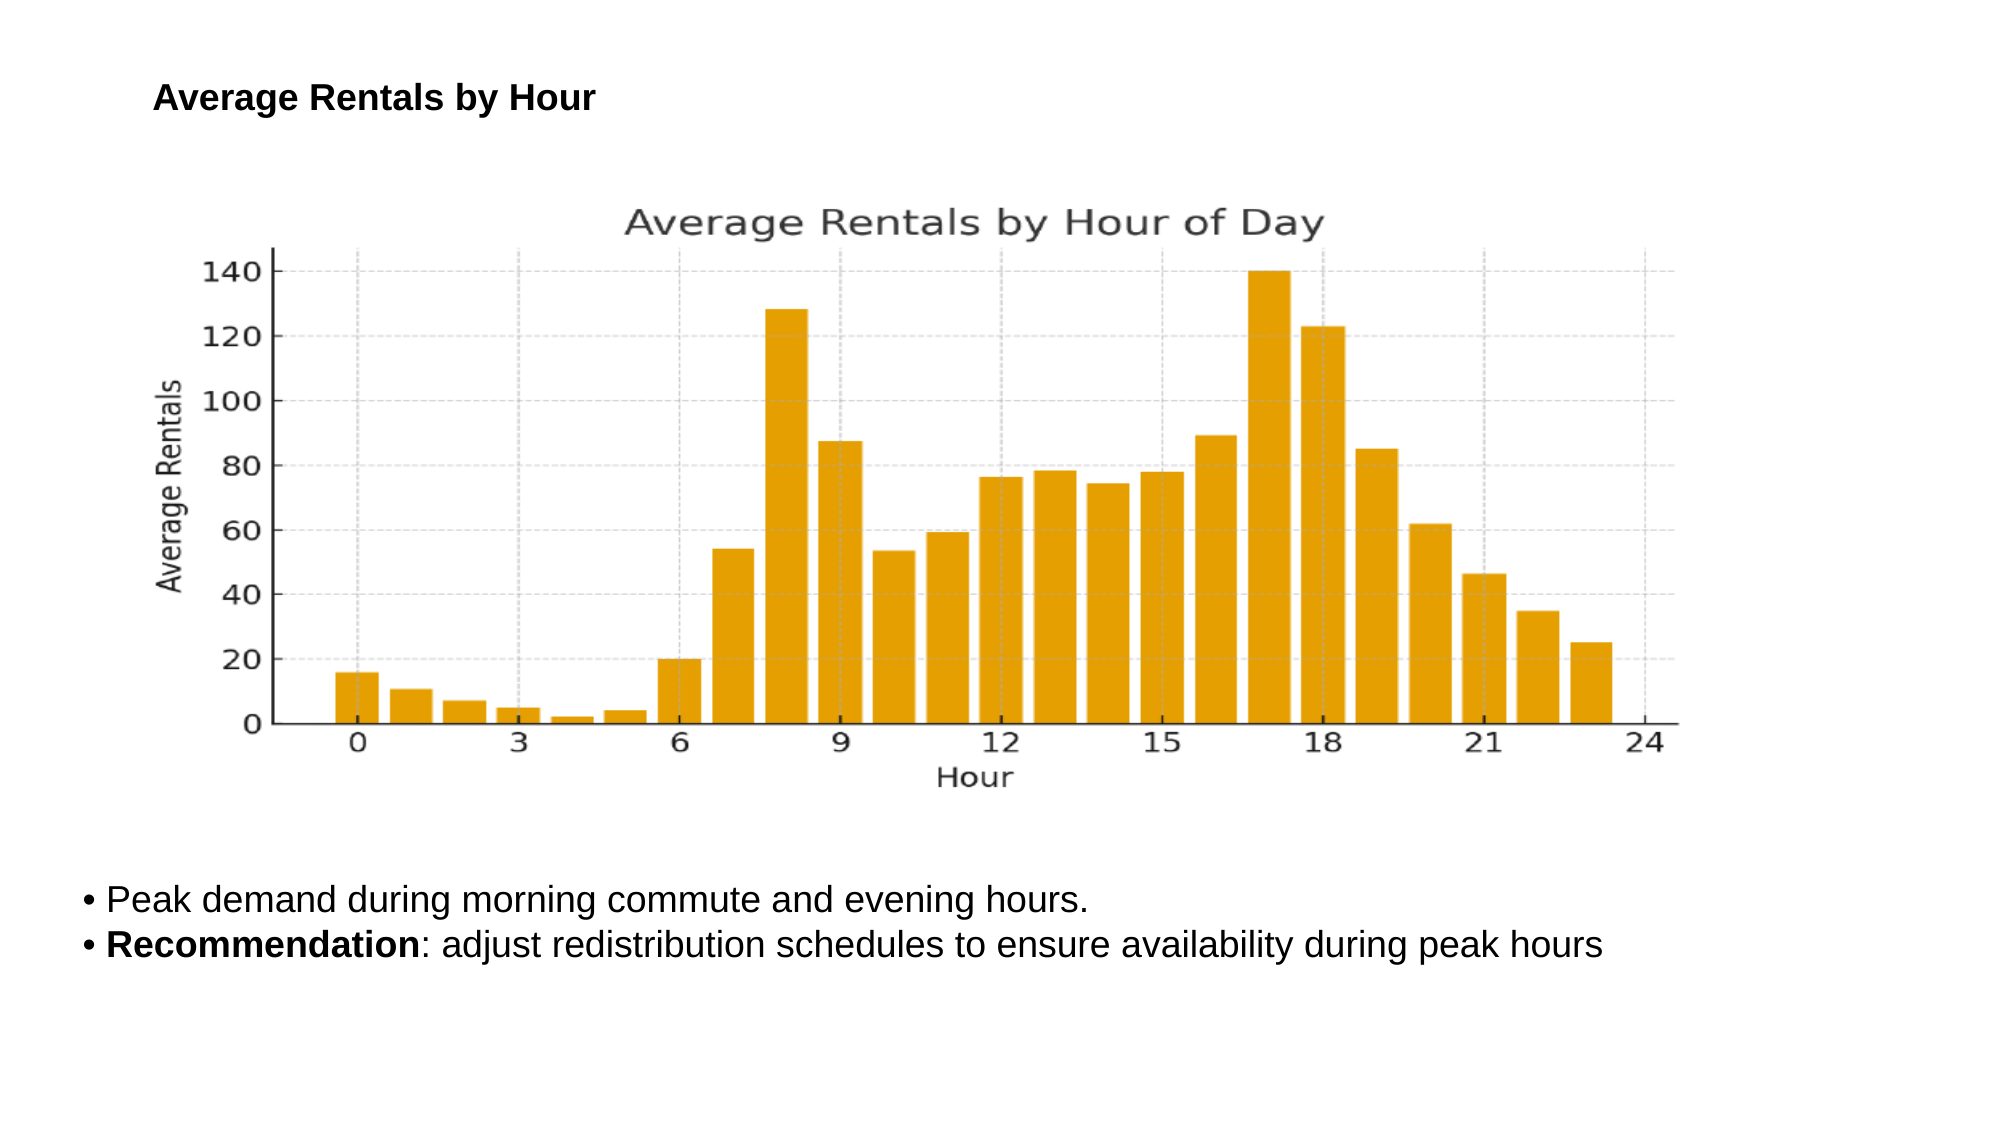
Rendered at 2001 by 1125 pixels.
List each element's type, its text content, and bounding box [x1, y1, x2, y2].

text_box • Peak demand during morning commute and evening hours. • Recommendation: adjust redistribution schedules to ensure availability during peak hours [67, 867, 1896, 973]
title Average Rentals by Hour [137, 59, 1863, 138]
picture [108, 190, 1805, 800]
